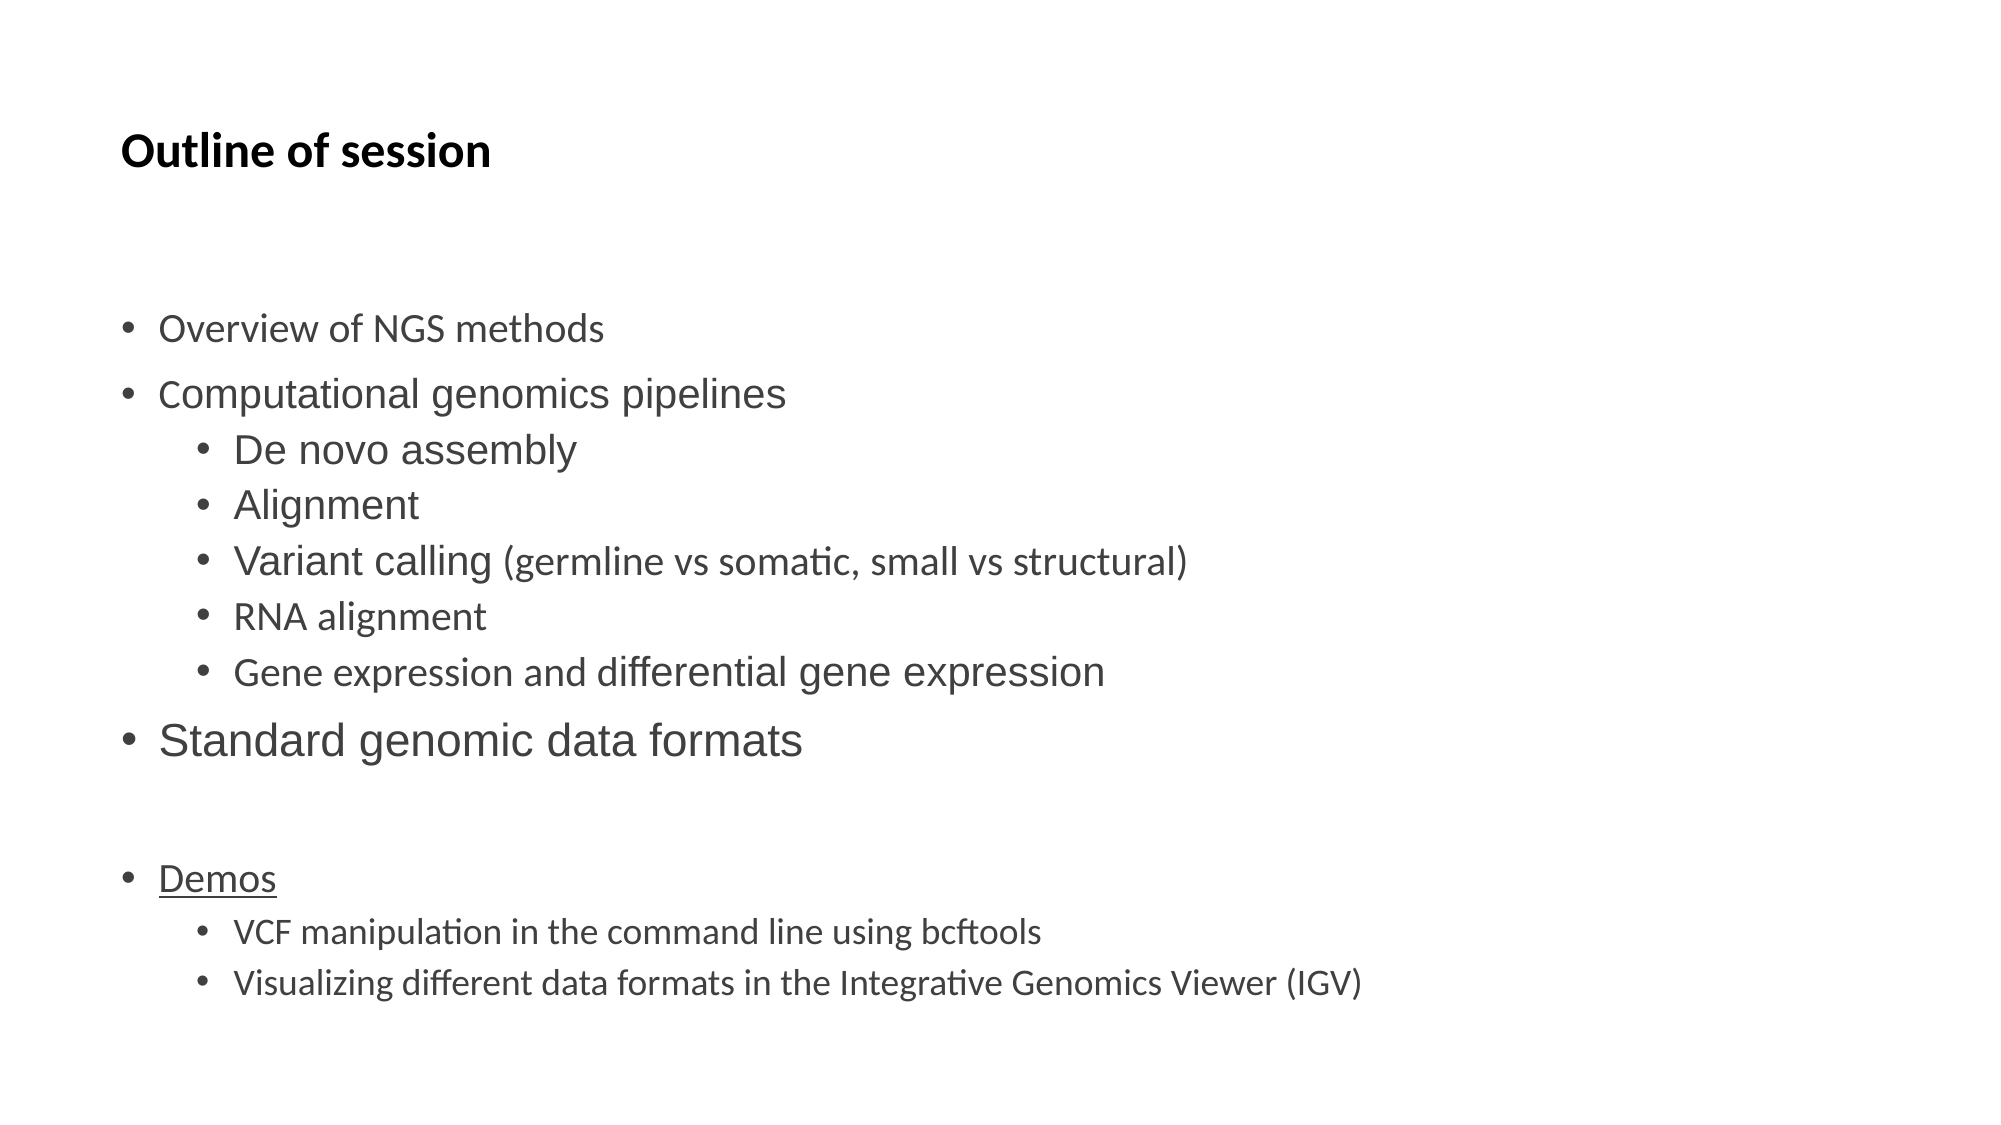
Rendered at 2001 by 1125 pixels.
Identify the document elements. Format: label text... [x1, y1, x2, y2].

title Outline of session [106, 42, 1832, 260]
list Overview of NGS methods Computational genomics pipelines De novo assembly Alignment Variant calling (germline vs somatic, small vs structural) RNA alignment Gene expression and differential gene expression Standard genomic data formats Demos VCF manipulation in the command line using bcftools Visualizing different data formats in the Integrative Genomics Viewer (IGV) [106, 299, 1832, 1014]
